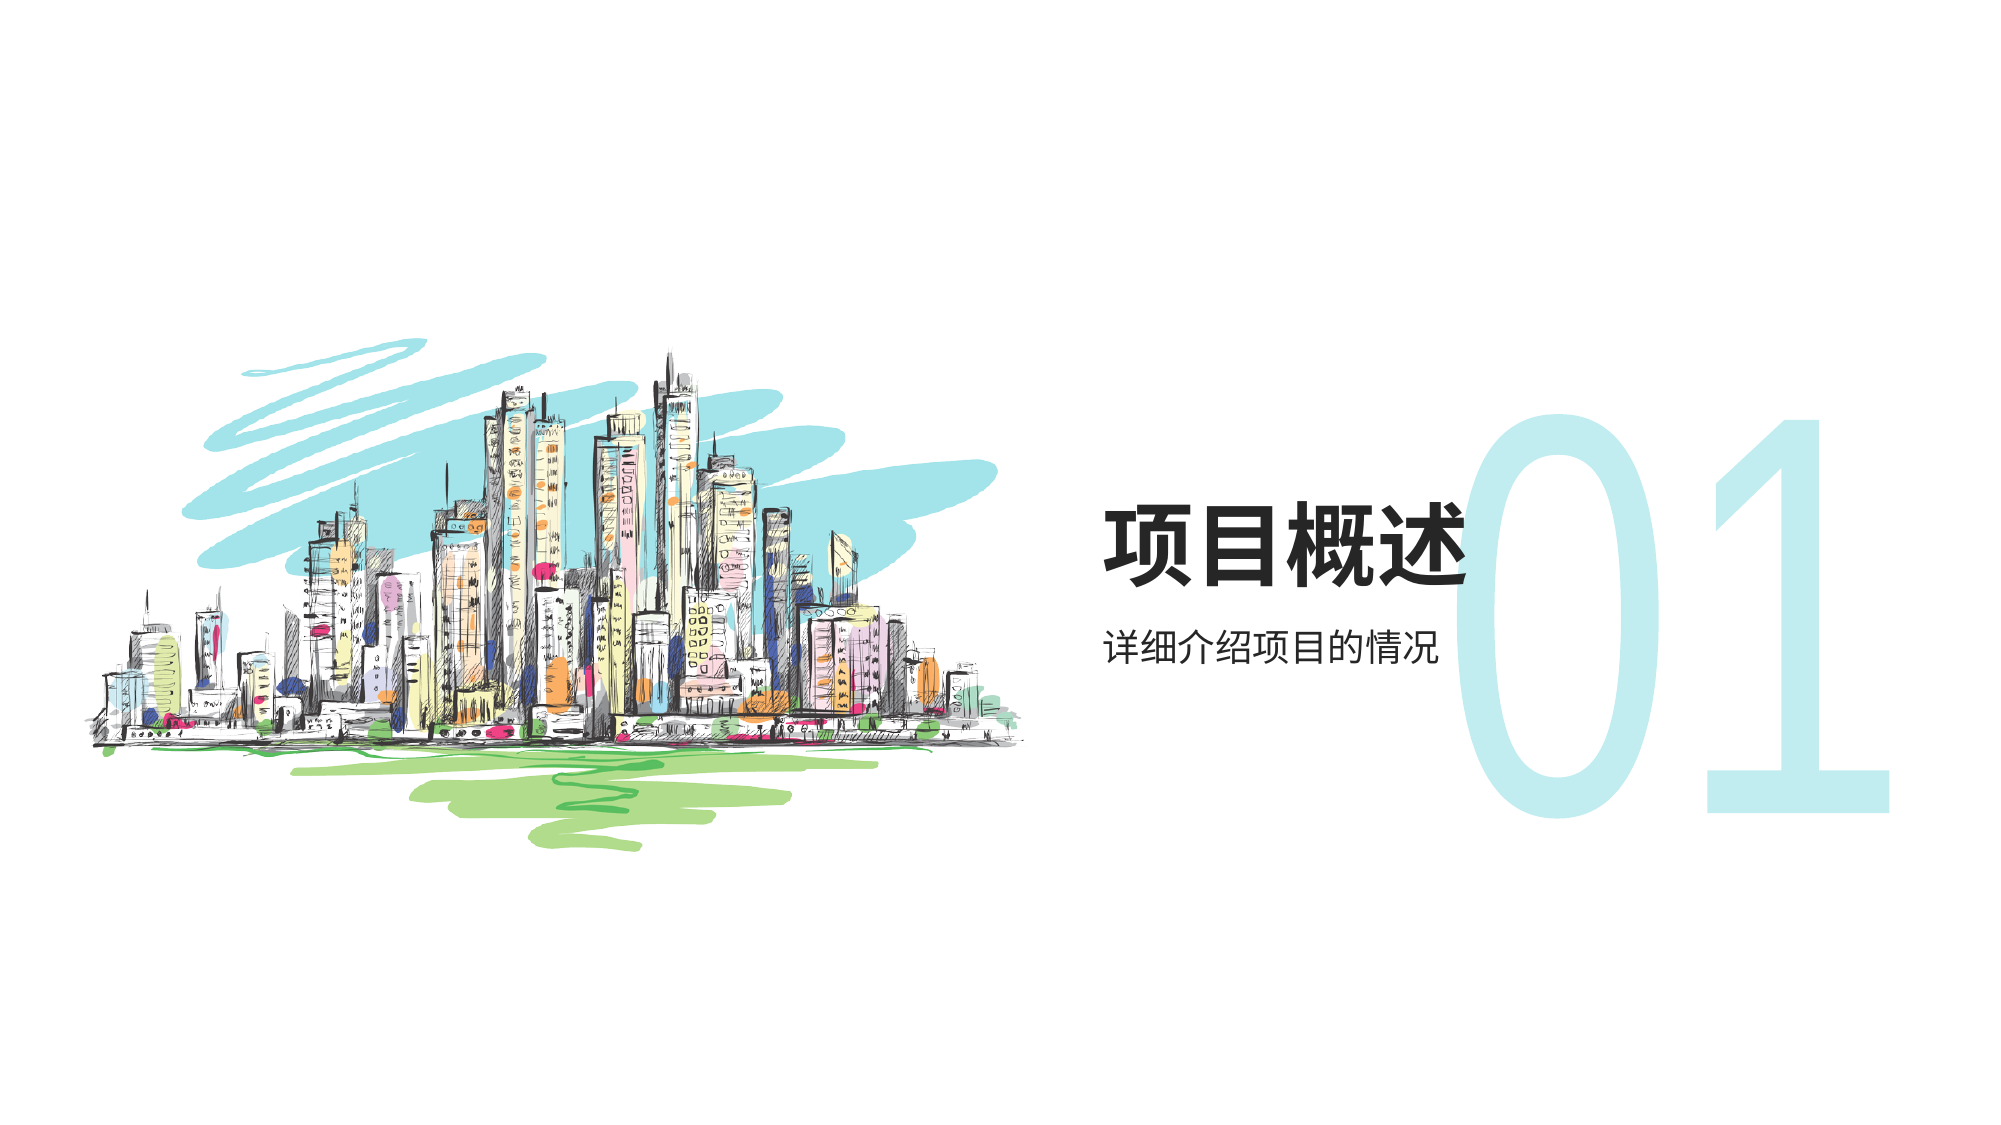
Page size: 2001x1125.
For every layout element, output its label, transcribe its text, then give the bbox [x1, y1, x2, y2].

title 项目概述 [1087, 463, 1890, 611]
list 详细介绍项目的情况 [1087, 616, 1890, 814]
picture [43, 93, 1067, 1007]
